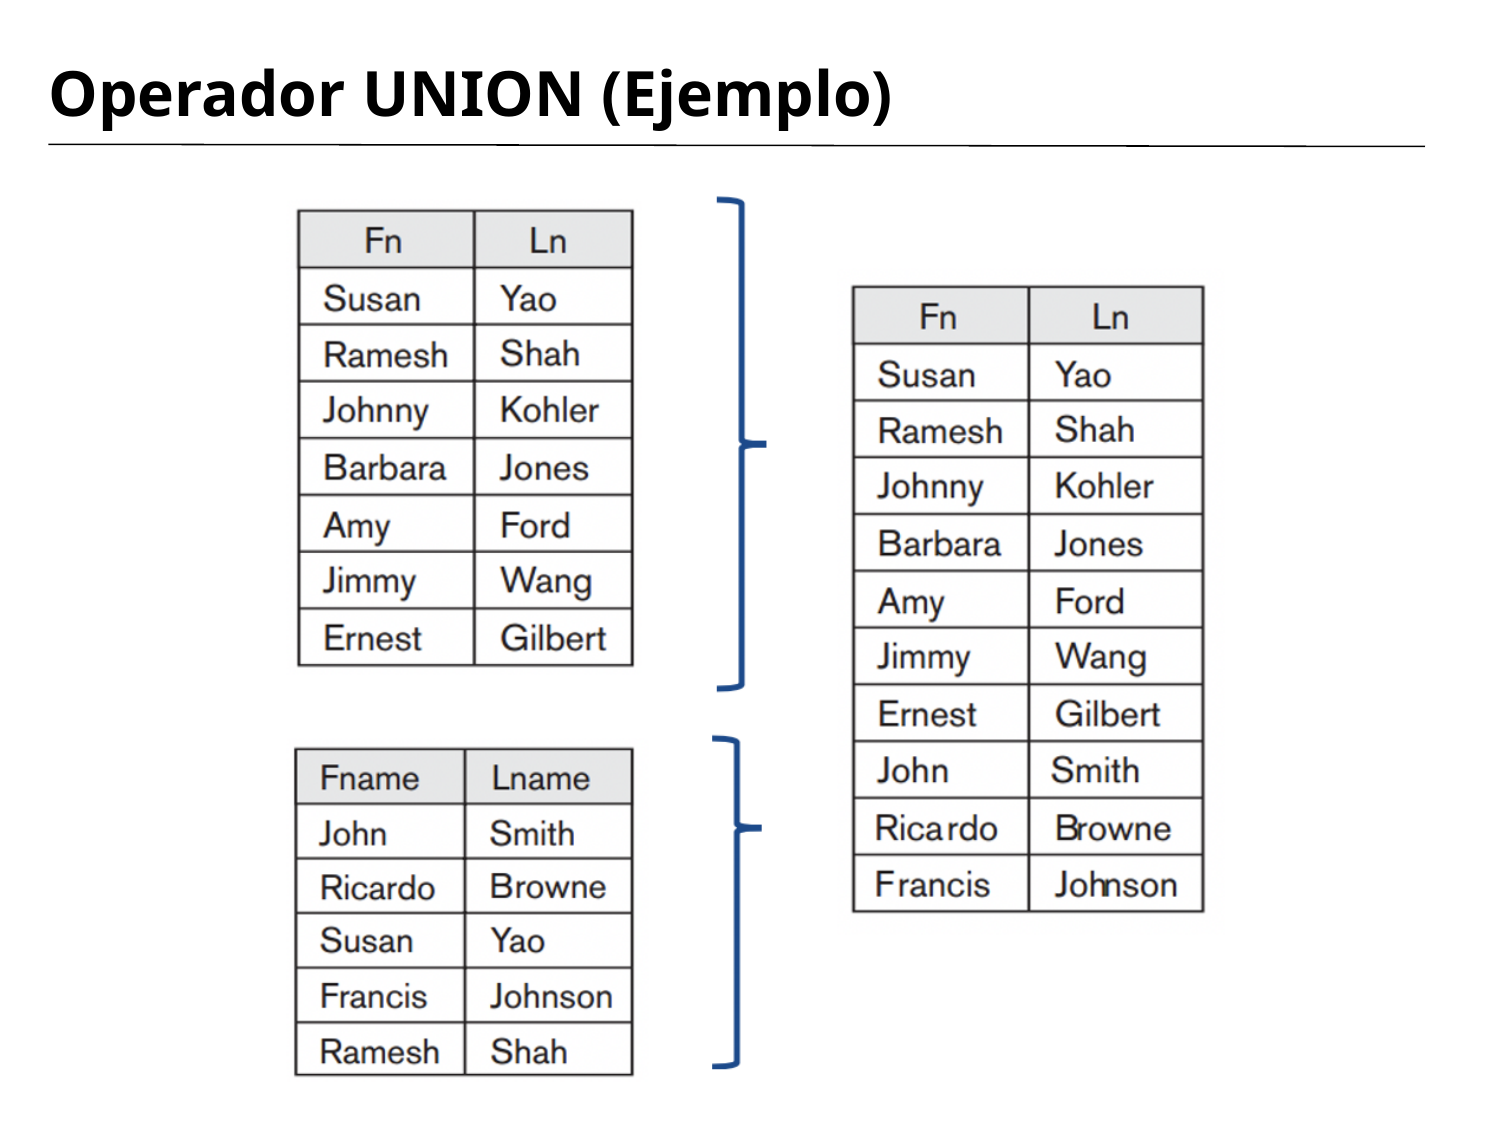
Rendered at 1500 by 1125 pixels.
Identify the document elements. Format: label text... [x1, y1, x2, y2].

picture [260, 168, 1240, 1101]
title Operador UNION (Ejemplo) [33, 32, 1384, 145]
